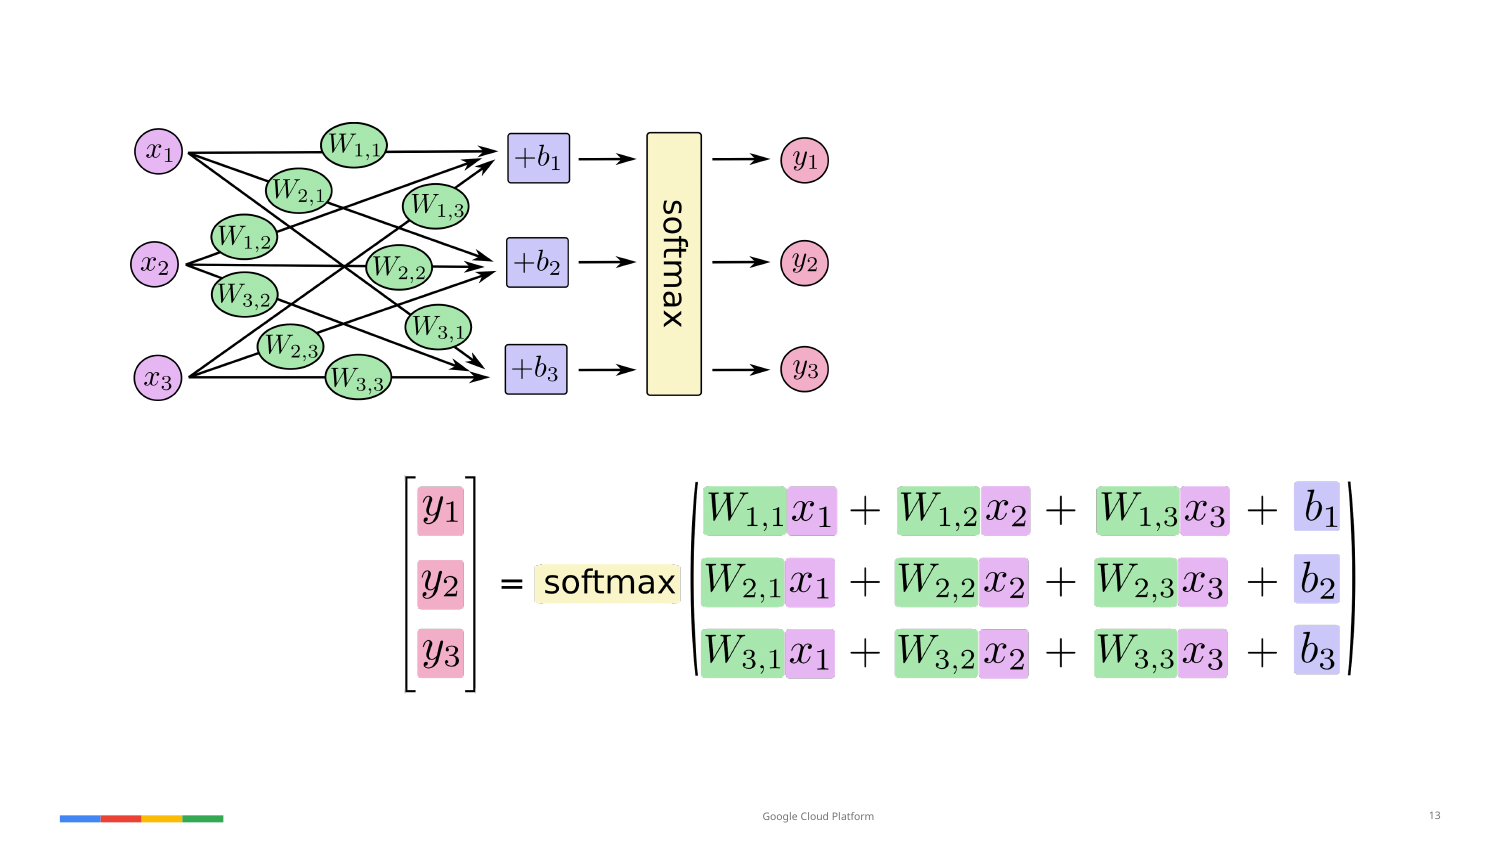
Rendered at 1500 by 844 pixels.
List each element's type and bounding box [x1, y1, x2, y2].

picture [399, 474, 1359, 695]
picture [130, 122, 829, 402]
